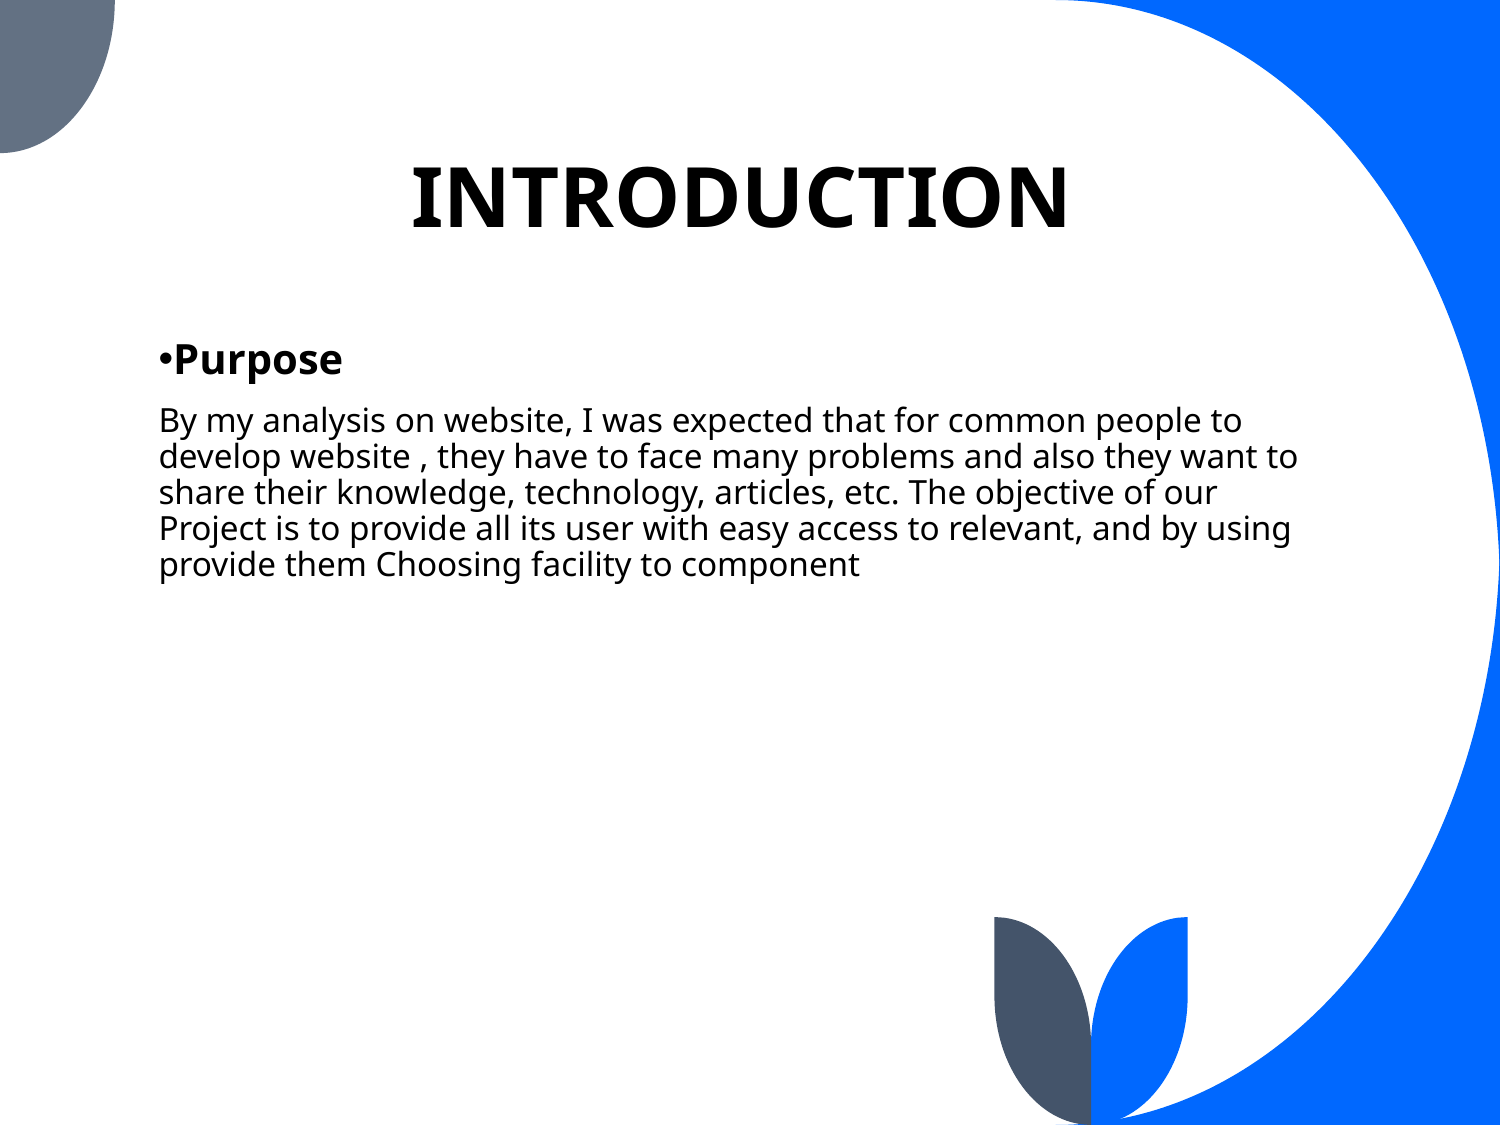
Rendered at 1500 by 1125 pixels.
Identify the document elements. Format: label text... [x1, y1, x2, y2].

title INTRODUCTION [140, 35, 1344, 253]
list Purpose By my analysis on website, I was expected that for common people to develop website , they have to face many problems and also they want to share their knowledge, technology, articles, etc. The objective of our Project is to provide all its user with easy access to relevant, and by using provide them Choosing facility to component [143, 330, 1348, 1055]
